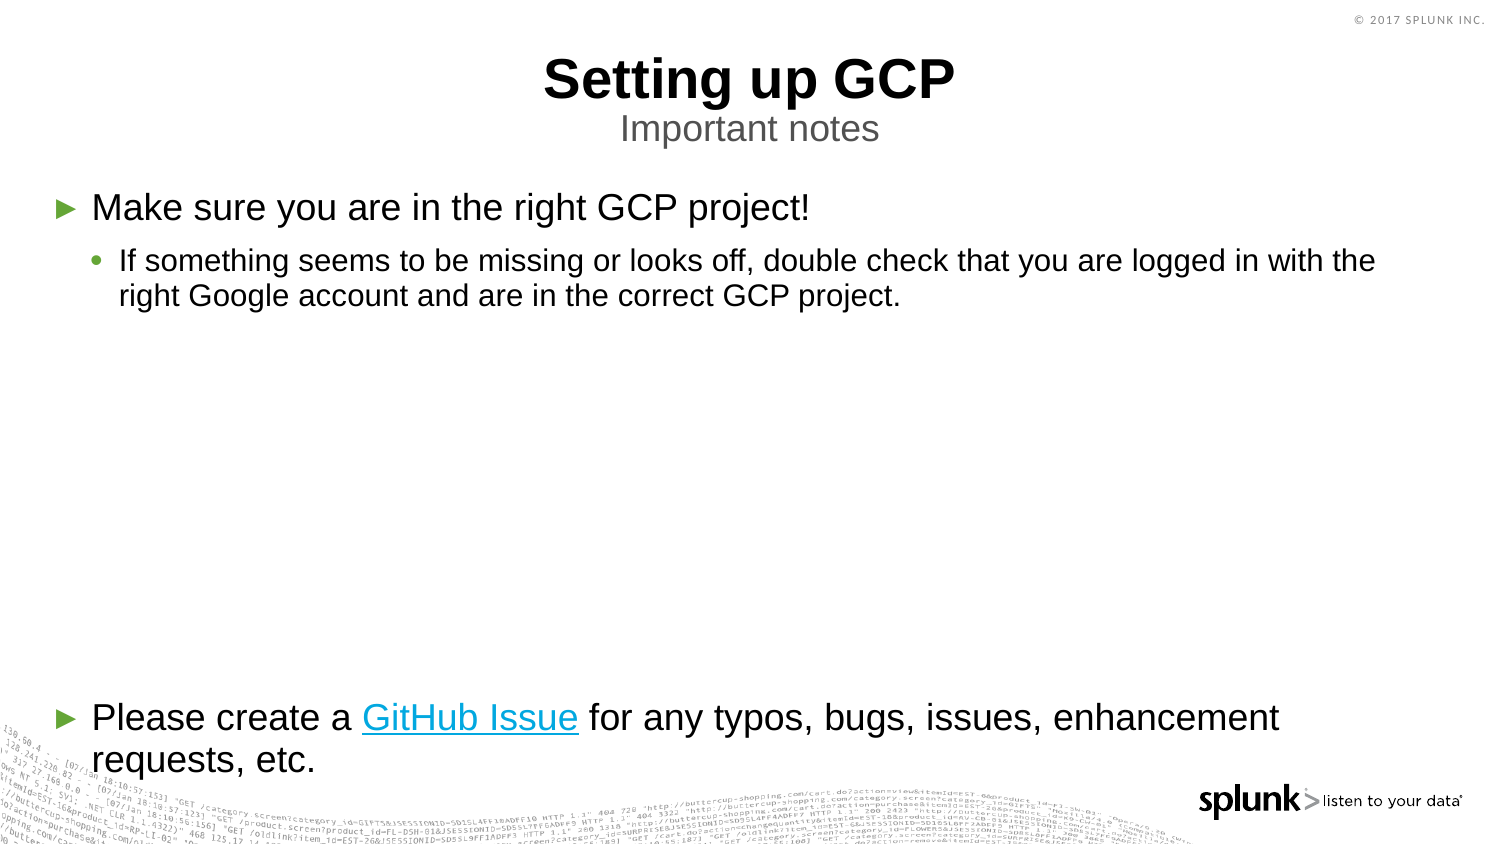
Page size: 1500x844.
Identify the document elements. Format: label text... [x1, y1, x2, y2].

title Setting up GCP [56, 38, 1444, 93]
subtitle Important notes [56, 108, 1444, 142]
list Make sure you are in the right GCP project! If something seems to be missing or looks off, double check that you are logged in with the right Google account and are in the correct GCP project. Please create a GitHub Issue for any typos, bugs, issues, enhancement requests, etc. [56, 157, 1444, 727]
picture [0, 0, 1500, 844]
